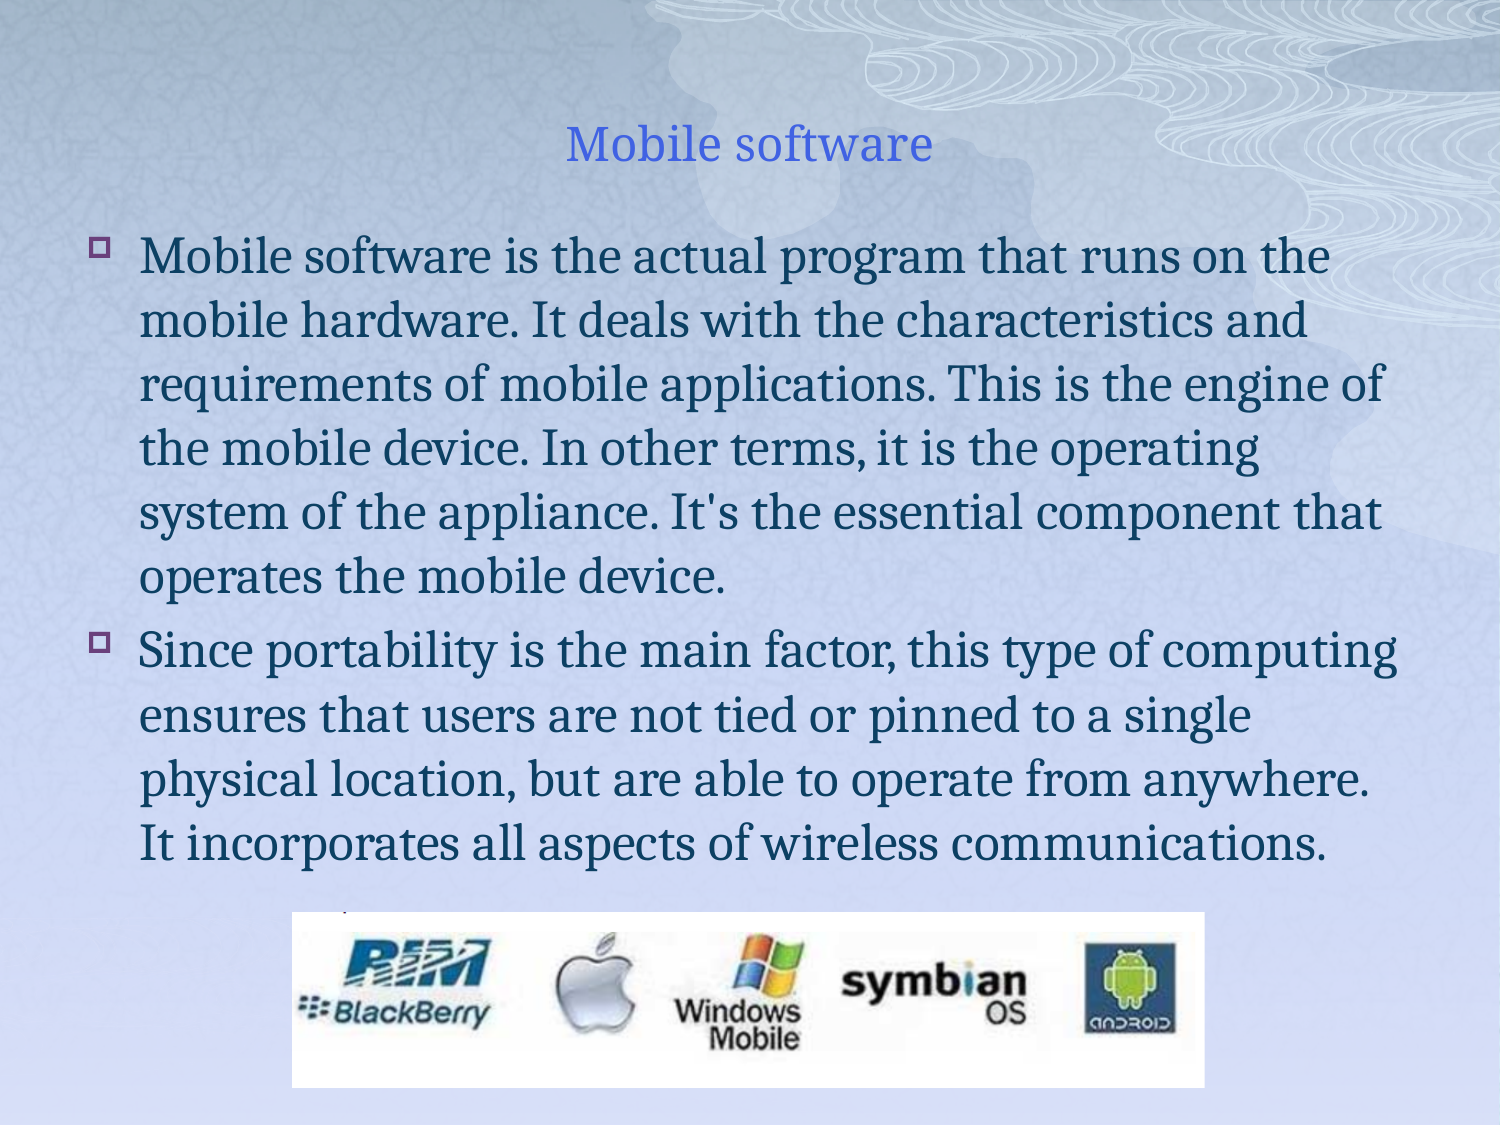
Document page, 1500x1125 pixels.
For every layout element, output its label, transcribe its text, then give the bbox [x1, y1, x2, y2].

list Mobile software is the actual program that runs on the mobile hardware. It deals with the characteristics and requirements of mobile applications. This is the engine of the mobile device. In other terms, it is the operating system of the appliance. It's the essential component that operates the mobile device. Since portability is the main factor, this type of computing ensures that users are not tied or pinned to a single physical location, but are able to operate from anywhere. It incorporates all aspects of wireless communications. [71, 212, 1425, 939]
title Mobile software [75, 105, 1425, 212]
picture [292, 912, 1205, 1088]
